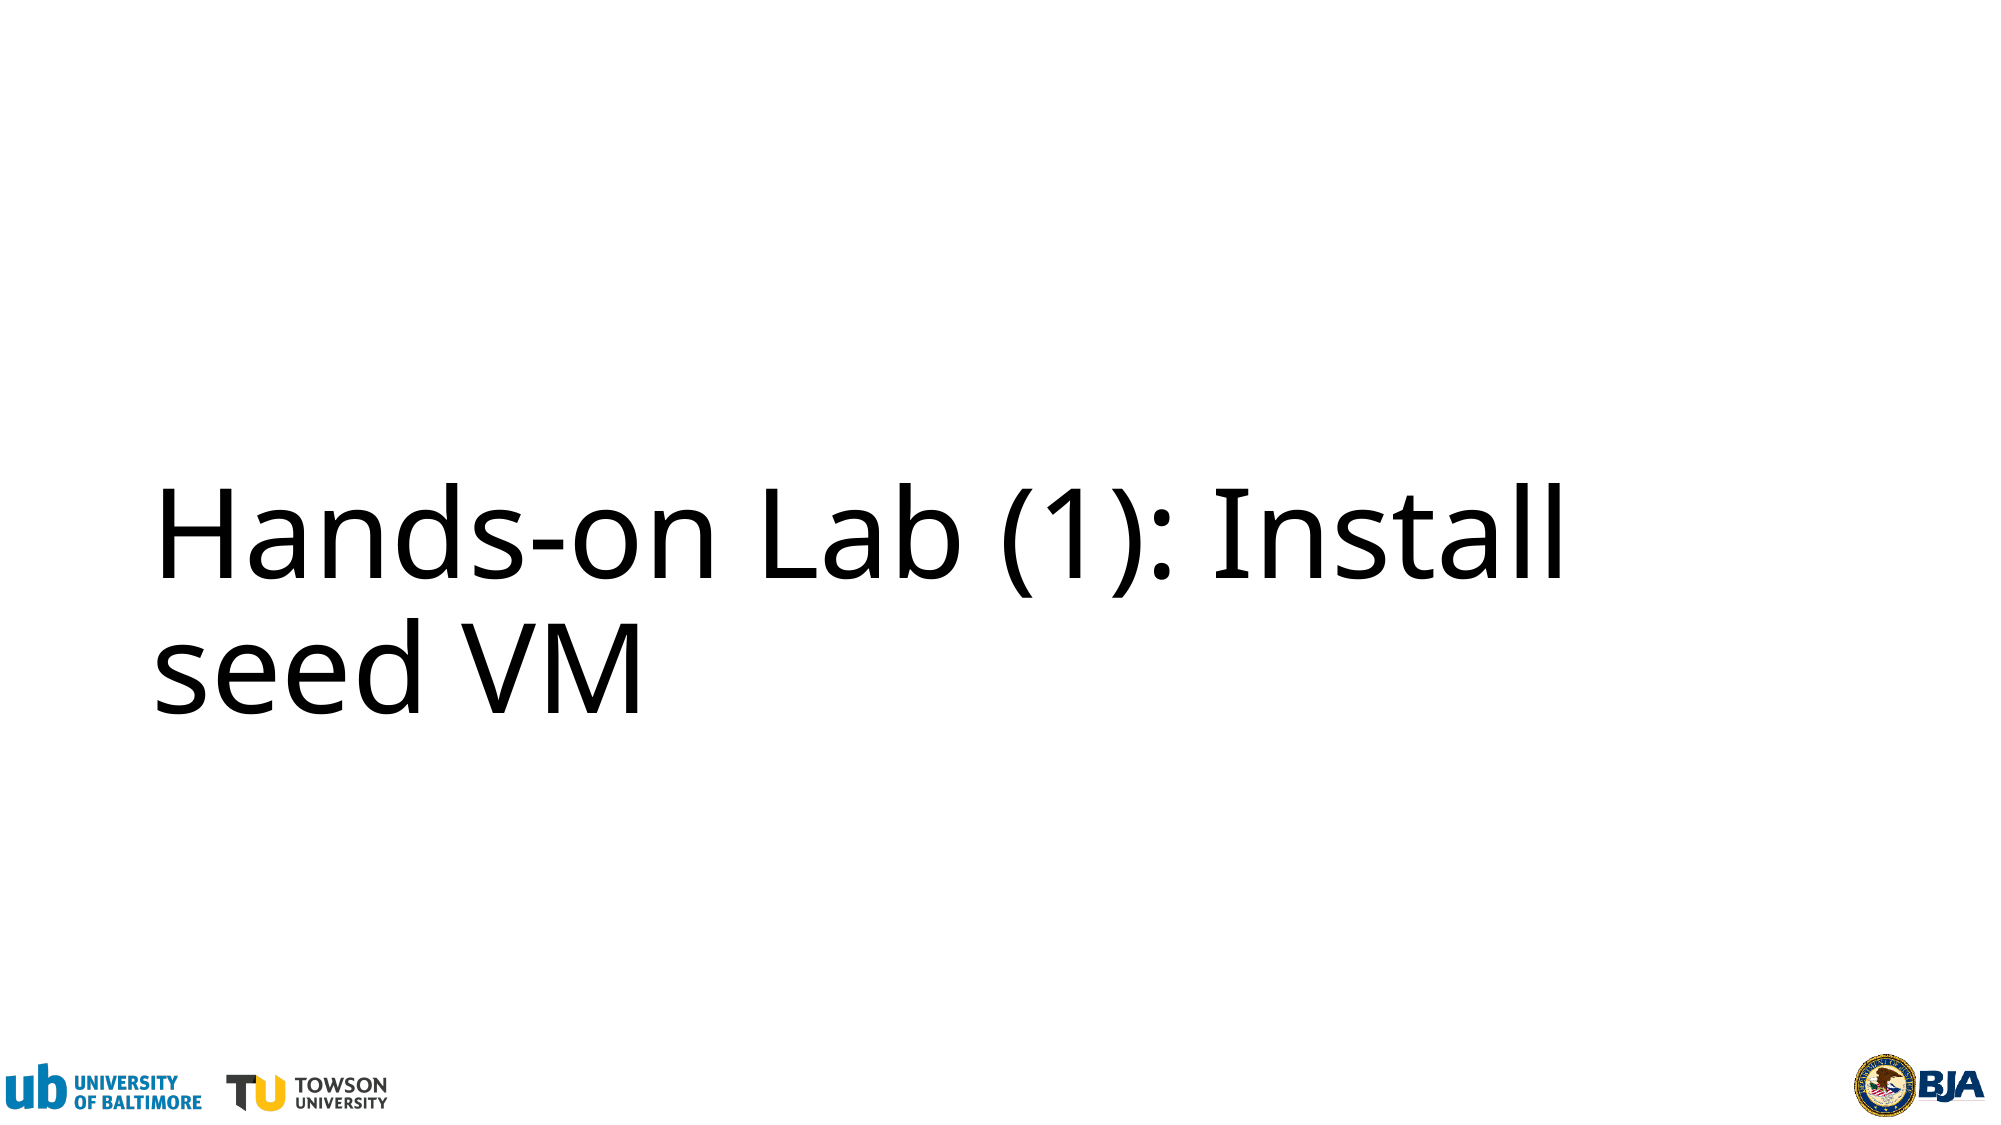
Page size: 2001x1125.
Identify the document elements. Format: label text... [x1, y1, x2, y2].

picture [1854, 1054, 1986, 1117]
picture [0, 1031, 407, 1125]
title Hands-on Lab (1): Install seed VM [136, 280, 1862, 749]
